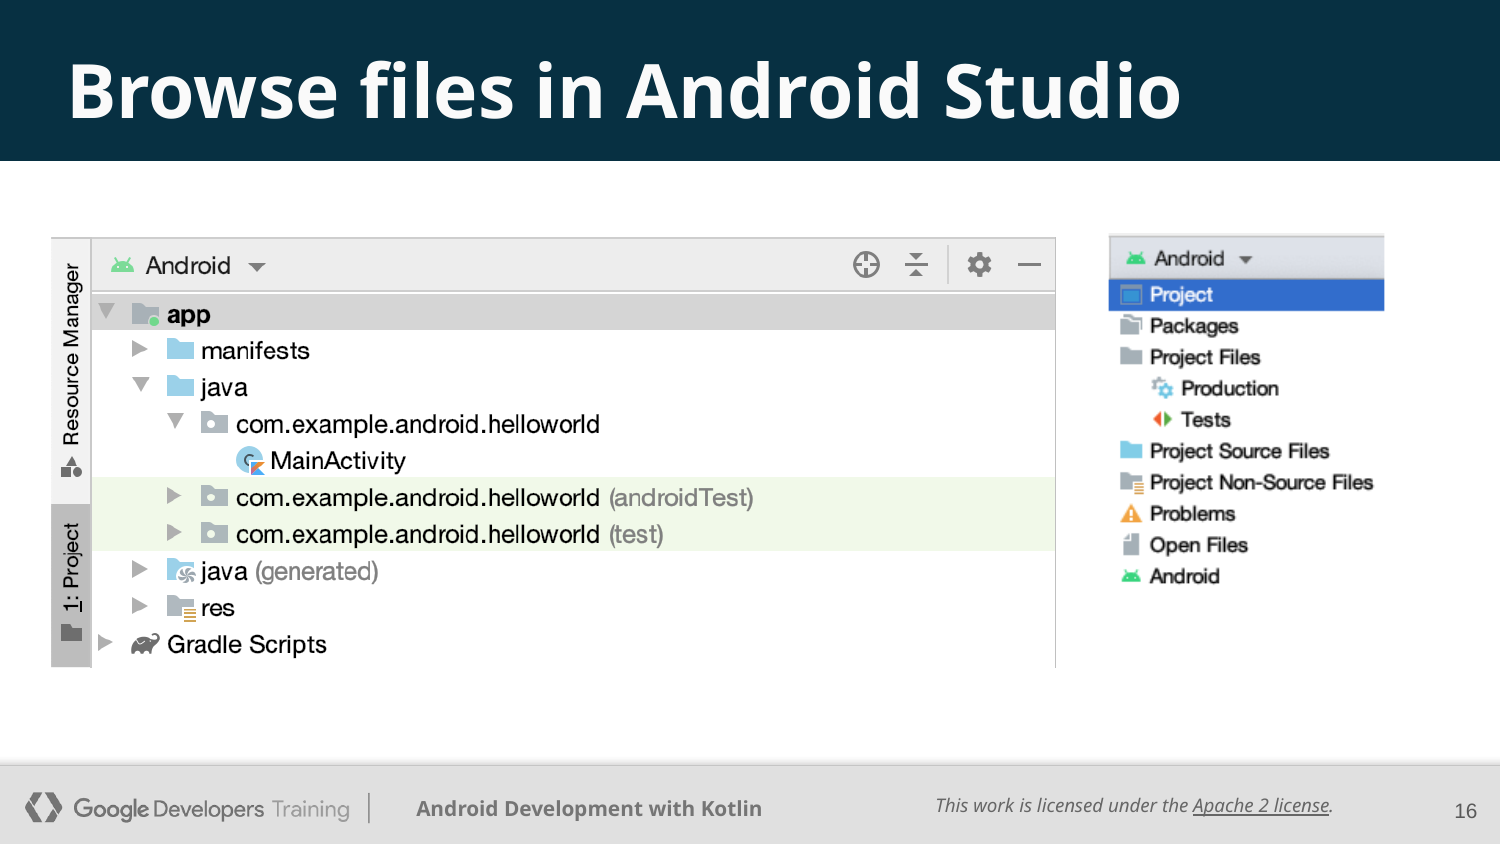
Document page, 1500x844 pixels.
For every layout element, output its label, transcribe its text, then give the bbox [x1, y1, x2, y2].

title Browse files in Android Studio [51, 28, 1449, 122]
slide_number ‹#› [1402, 777, 1493, 842]
picture [0, 161, 1500, 844]
